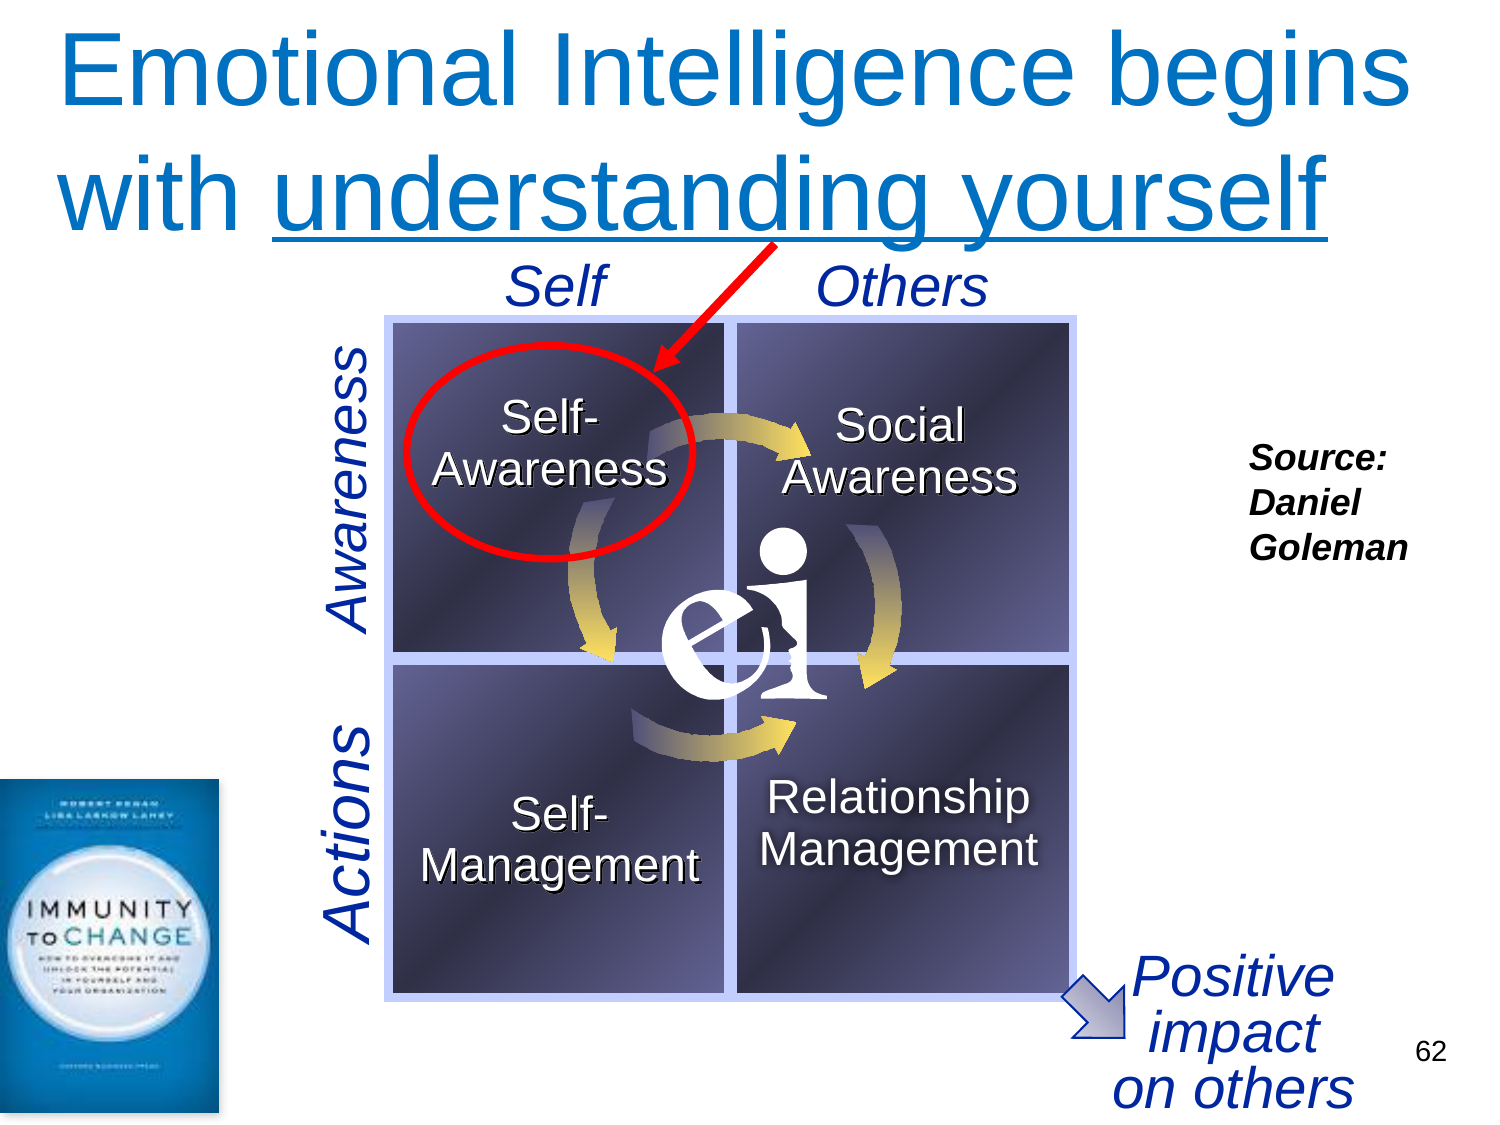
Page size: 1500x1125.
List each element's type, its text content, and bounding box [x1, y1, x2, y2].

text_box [415, 384, 812, 663]
slide_number 62 [1399, 1024, 1463, 1104]
title Emotional Intelligence begins with understanding yourself [42, 37, 1500, 216]
text_box Positive impact on others [1081, 944, 1387, 1125]
picture [0, 778, 219, 1113]
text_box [406, 243, 776, 560]
text_box Source: Daniel Goleman [1234, 425, 1457, 575]
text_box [295, 240, 1074, 1001]
text_box [1072, 975, 1125, 1038]
text_box Relationship Management [1077, 765, 1084, 884]
